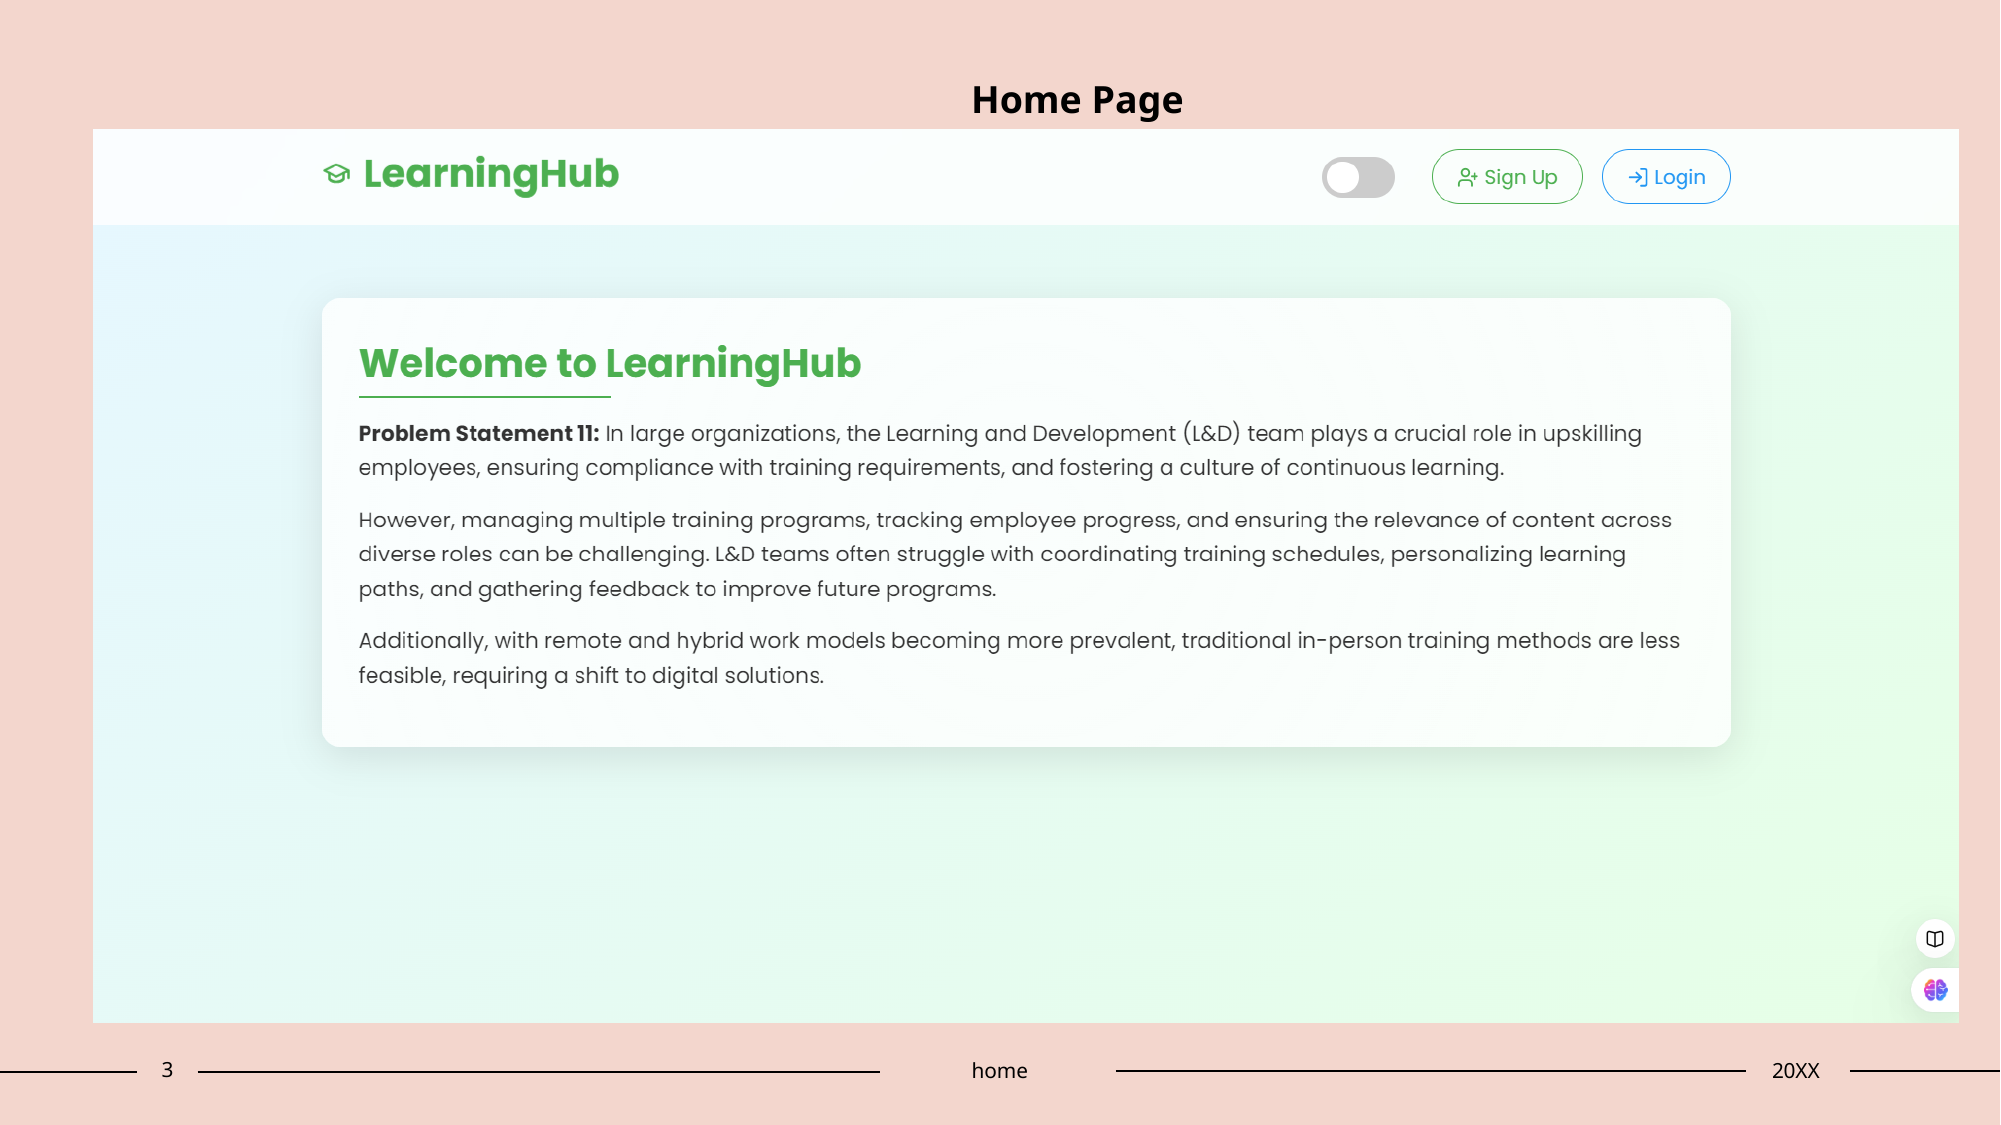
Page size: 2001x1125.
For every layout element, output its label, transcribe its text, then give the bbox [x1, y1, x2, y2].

text_box Home Page [254, 69, 1703, 129]
picture [93, 129, 1959, 1023]
slide_number 20XX [1743, 1050, 1849, 1091]
slide_number 3 [137, 1050, 198, 1091]
footer home [879, 1050, 1120, 1091]
